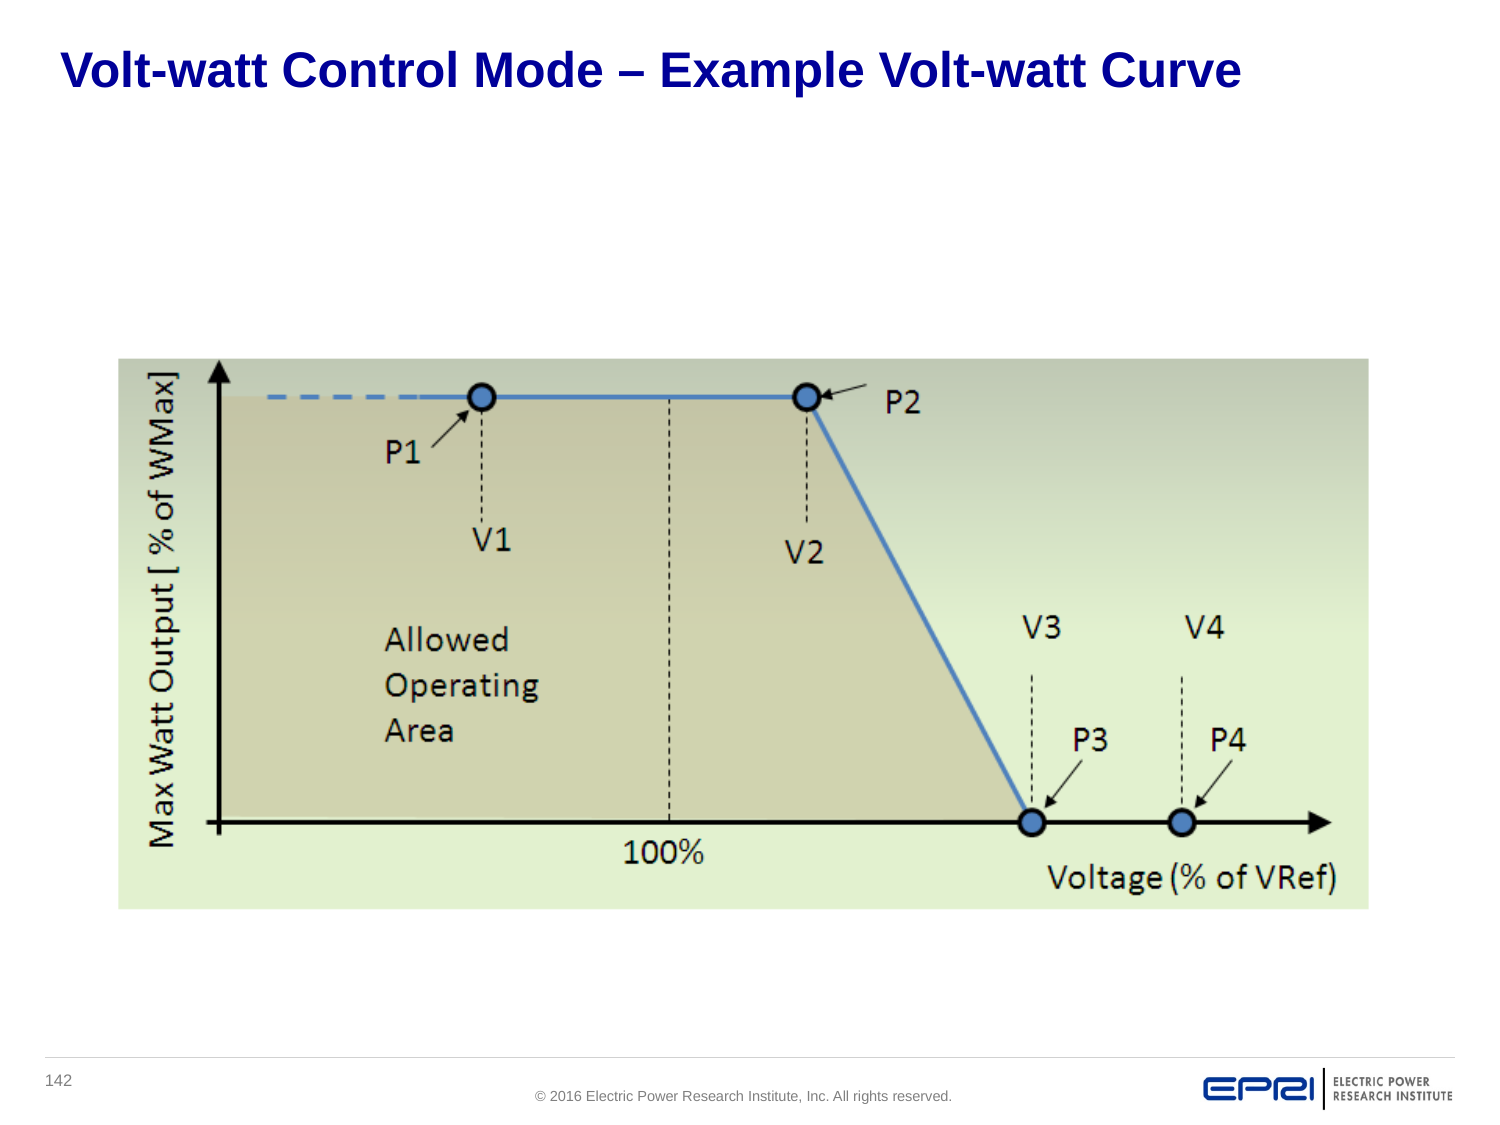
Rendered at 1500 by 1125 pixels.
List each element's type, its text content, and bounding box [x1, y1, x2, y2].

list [117, 333, 1383, 911]
title Volt-watt Control Mode – Example Volt-watt Curve [44, 29, 1456, 151]
picture [1200, 1064, 1455, 1113]
